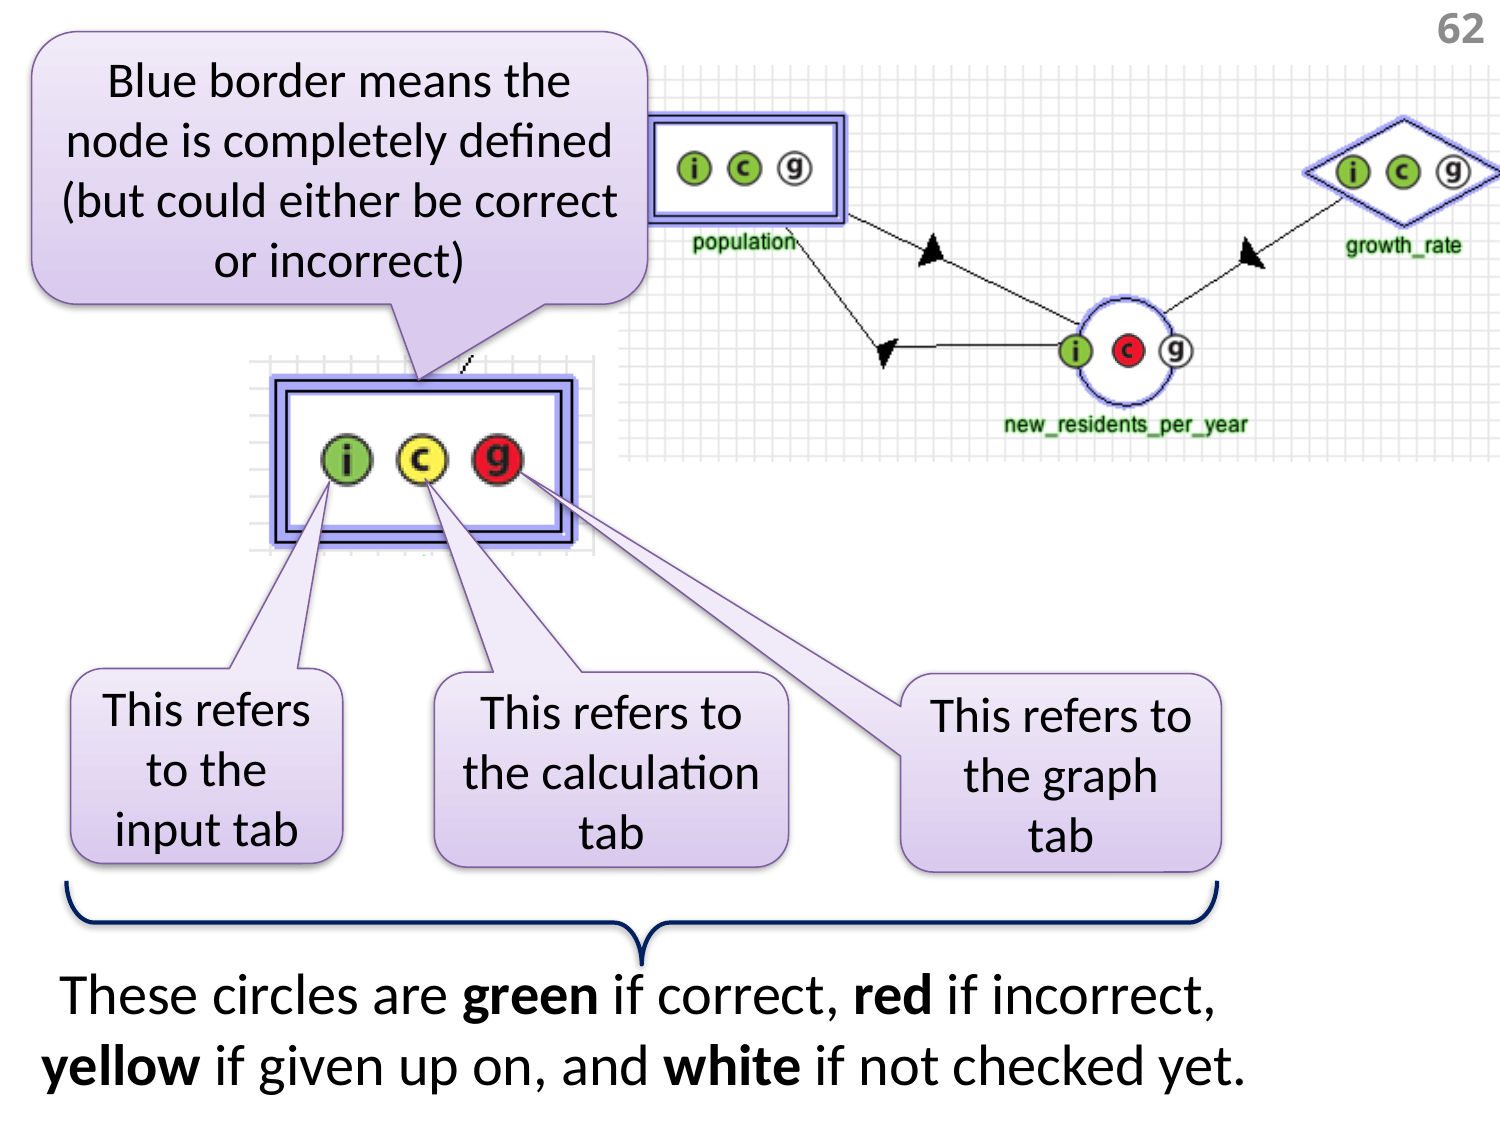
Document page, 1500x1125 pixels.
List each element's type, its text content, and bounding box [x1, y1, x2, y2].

text_box This refers to the input tab [69, 565, 344, 865]
text_box These circles are green if correct, red if incorrect, yellow if given up on, and white if not checked yet. [23, 949, 1267, 1104]
picture [249, 355, 595, 557]
text_box This refers to the graph tab [599, 519, 1223, 873]
picture [618, 65, 1500, 463]
text_box Blue border means the node is completely defined (but could either be correct or incorrect) [30, 30, 647, 354]
text_box This refers to the calculation tab [433, 565, 790, 868]
slide_number 62 [1149, 0, 1500, 60]
text_box [64, 880, 1220, 949]
